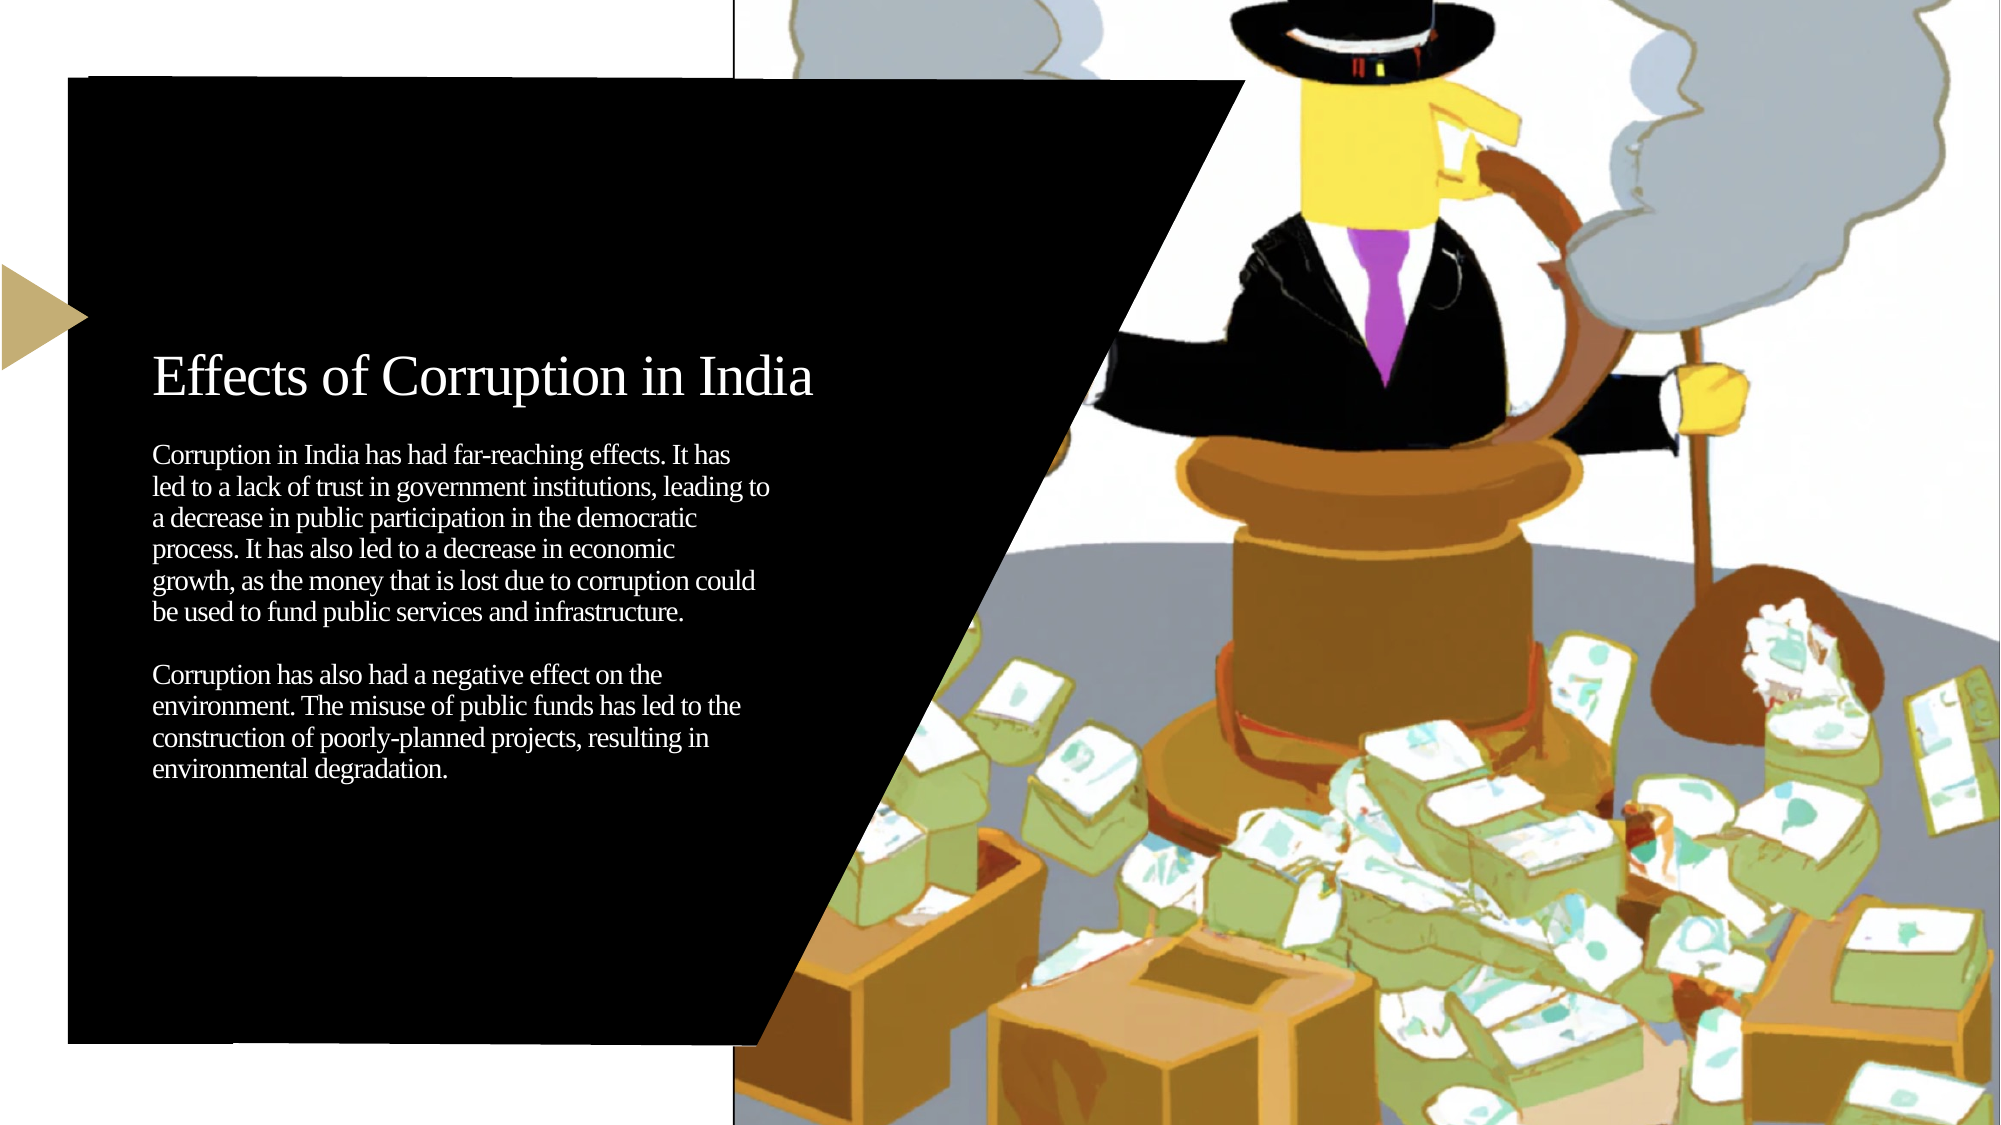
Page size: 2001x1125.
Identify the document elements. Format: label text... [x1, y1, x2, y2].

title Effects of Corruption in India Corruption in India has had far-reaching effects. It has led to a lack of trust in government institutions, leading to a decrease in public participation in the democratic process. It has also led to a decrease in economic growth, as the money that is lost due to corruption could be used to fund public services and infrastructure. Corruption has also had a negative effect on the environment. The misuse of public funds has led to the construction of poorly-planned projects, resulting in environmental degradation. [137, 337, 730, 788]
picture [732, 0, 2000, 1125]
